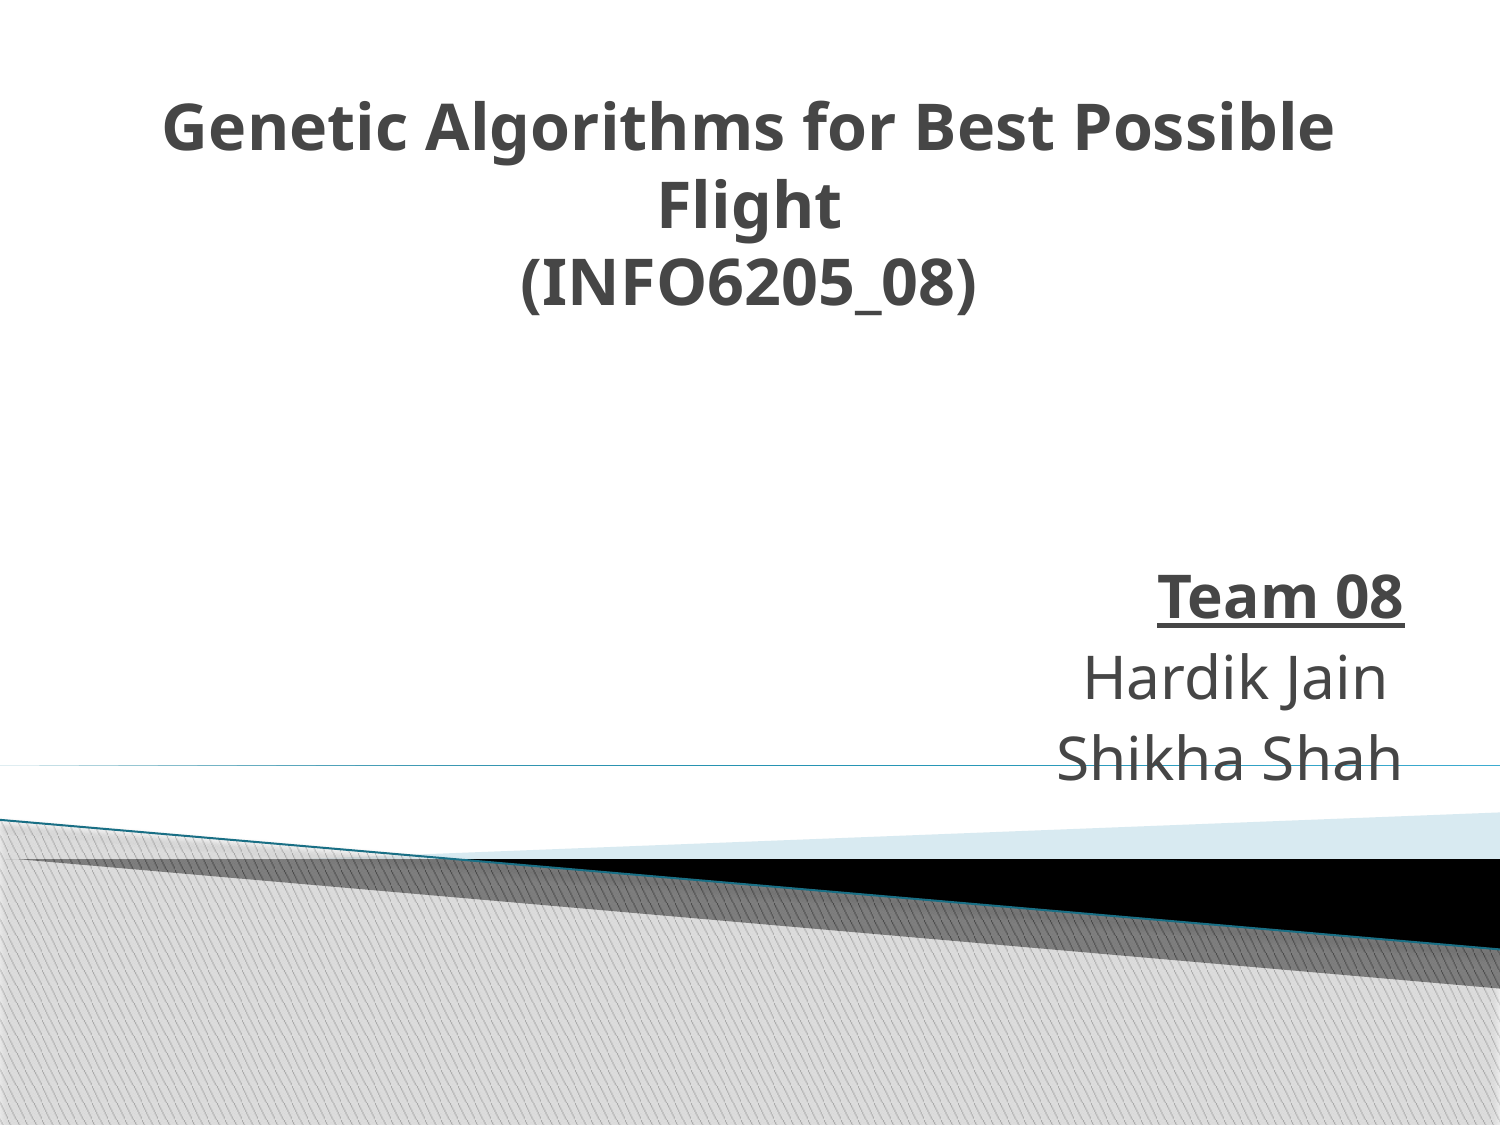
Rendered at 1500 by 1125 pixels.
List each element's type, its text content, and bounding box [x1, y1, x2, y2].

picture [5, 859, 1500, 989]
title Genetic Algorithms for Best Possible Flight (INFO6205_08) [112, 78, 1388, 327]
subtitle Team 08 Hardik Jain Shikha Shah [147, 550, 1423, 825]
